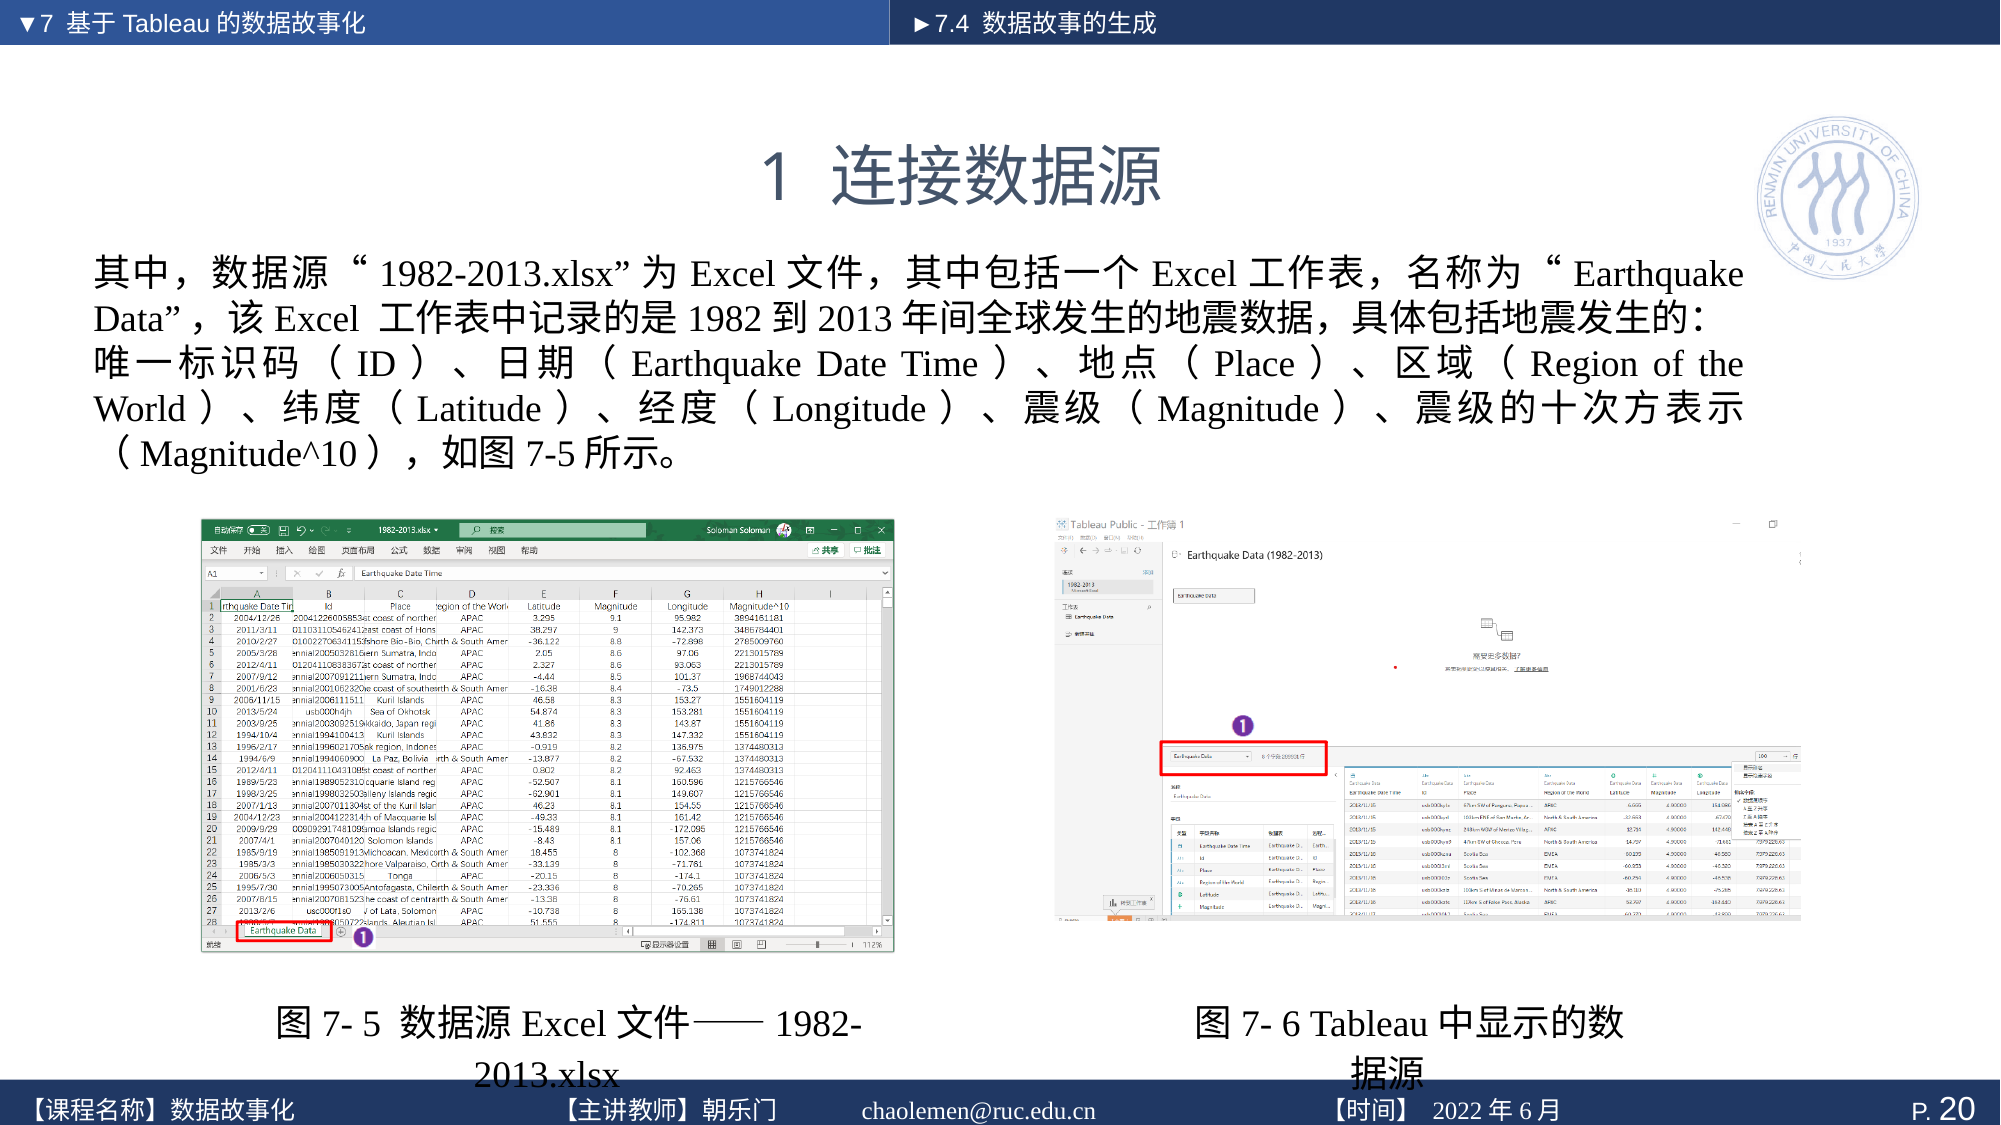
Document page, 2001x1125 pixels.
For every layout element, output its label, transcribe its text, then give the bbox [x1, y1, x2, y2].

title 1 连接数据源 [369, 106, 1553, 241]
text_box 图7- 5 数据源Excel文件——1982-2013.xlsx [165, 984, 929, 1051]
list ►7.4 数据故事的生成 [894, 0, 1308, 43]
text_box 其中，数据源“1982-2013.xlsx”为Excel文件，其中包括一个Excel工作表，名称为“Earthquake Data”，该Excel 工作表中记录的是1982到2013年间全球发生的地震数据，具体包括地震发生的： 唯一标识码（ID）、日期（Earthquake Date Time）、地点（Place）、区域（Region of the World）、纬度（Latitude）、经度（Longitude）、震级（Magnitude）、震级的十次方表示（Magnitude^10），如图7-5所示。 [78, 241, 1760, 482]
picture [1054, 515, 1801, 921]
picture [199, 515, 895, 954]
list ▼7 基于Tableau的数据故事化 [0, 0, 725, 43]
text_box 图7- 6 Tableau中显示的数据源 [1120, 984, 1656, 1051]
